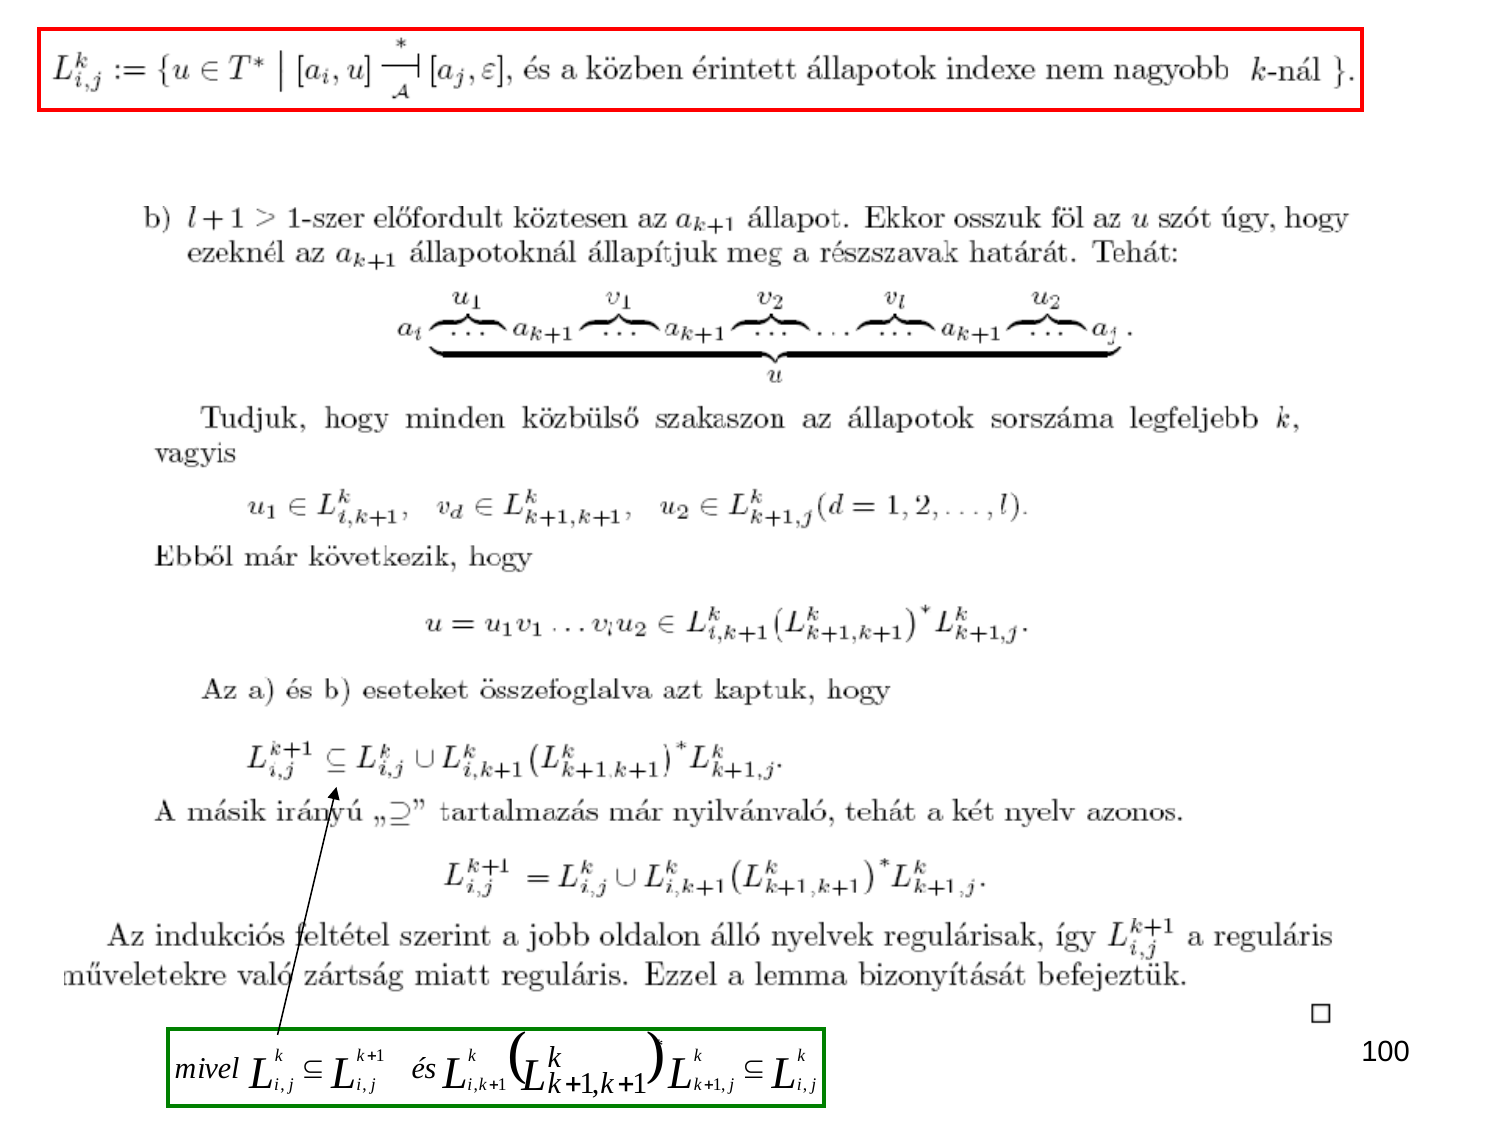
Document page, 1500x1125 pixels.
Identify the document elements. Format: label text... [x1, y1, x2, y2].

picture [64, 206, 1366, 1032]
slide_number 100 [1074, 1024, 1426, 1103]
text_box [169, 1030, 823, 1105]
picture [40, 30, 1361, 108]
